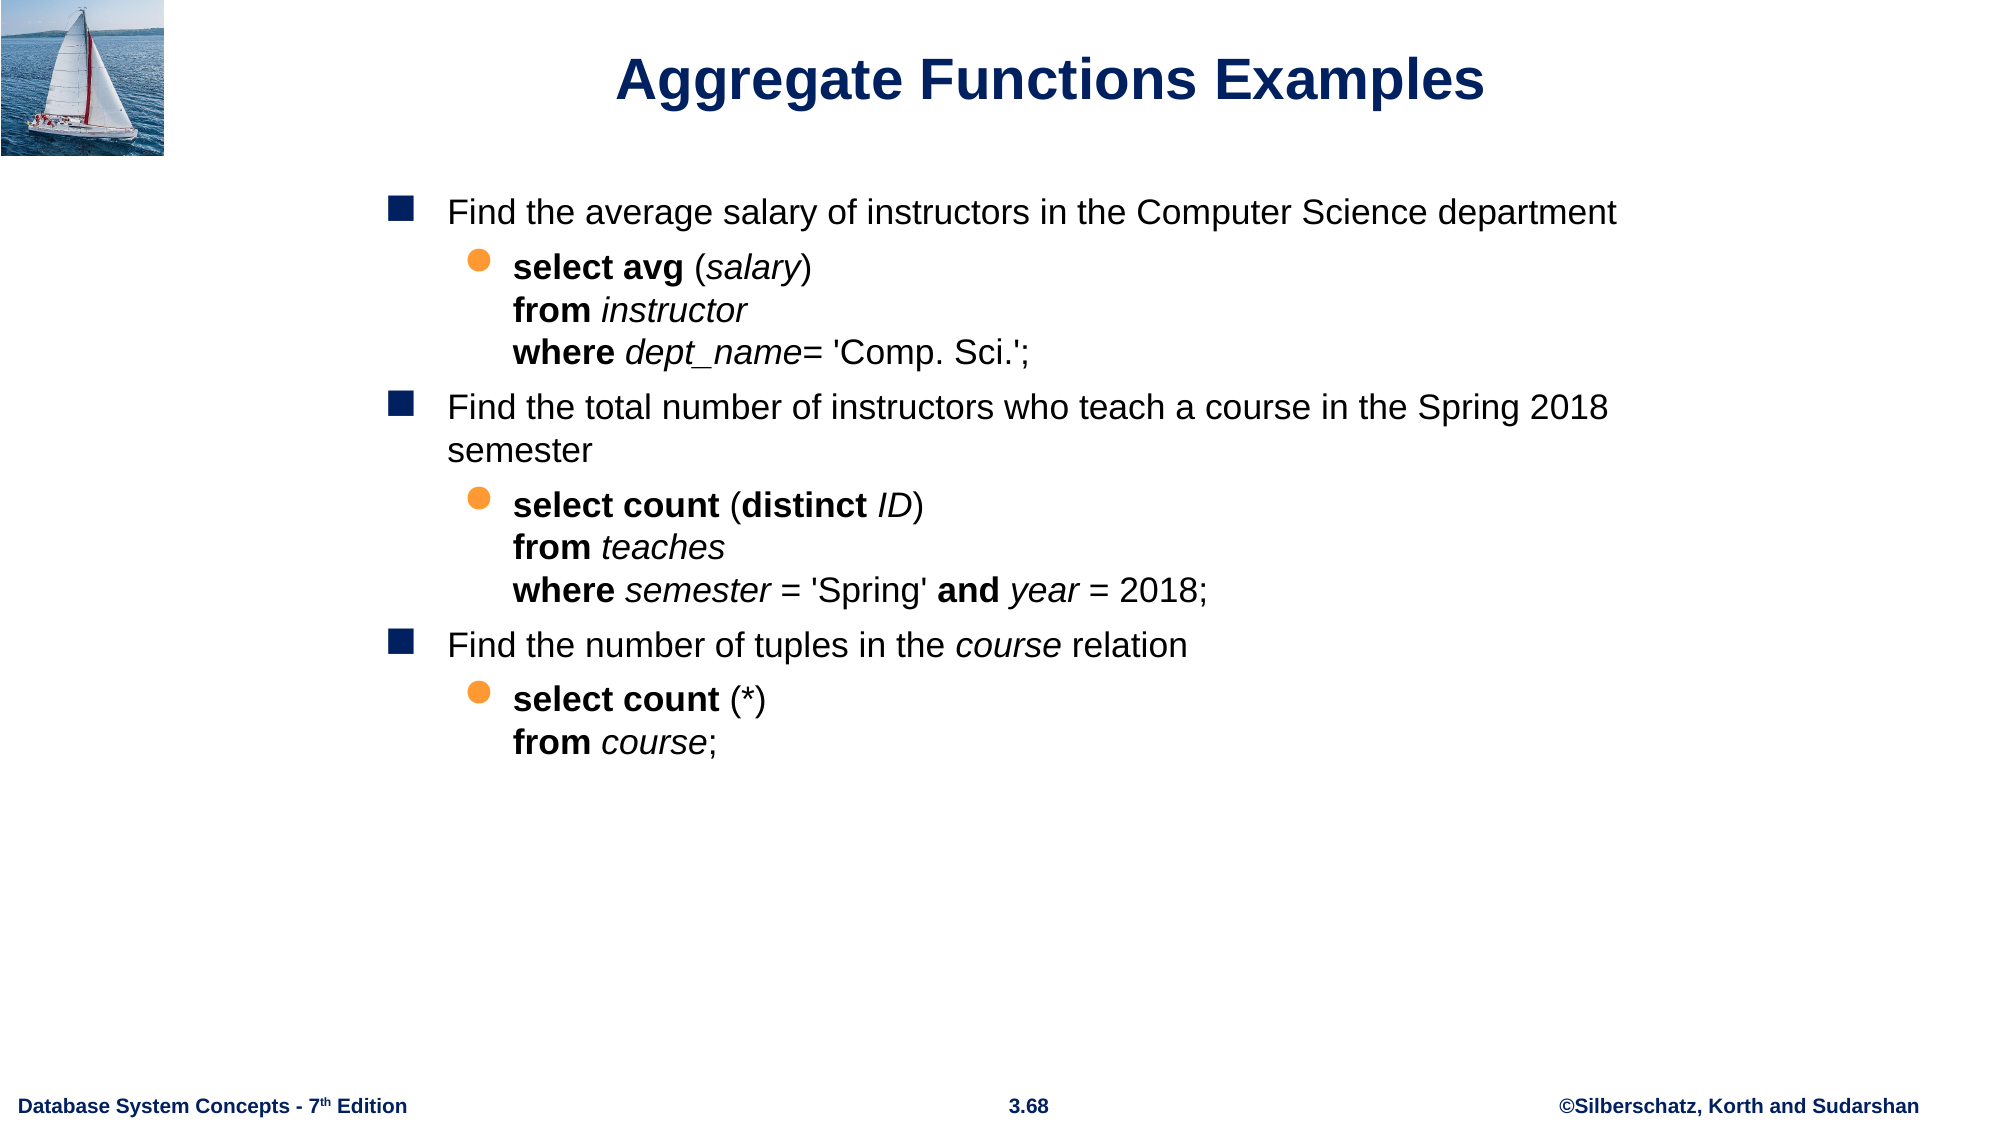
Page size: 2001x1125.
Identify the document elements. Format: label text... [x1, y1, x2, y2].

title Aggregate Functions Examples [167, 18, 1935, 120]
text_box [374, 461, 1635, 522]
picture [1, 0, 164, 156]
list Find the average salary of instructors in the Computer Science department select avg (salary) from instructor where dept_name= 'Comp. Sci.'; Find the total number of instructors who teach a course in the Spring 2018 semester select count (distinct ID) from teaches where semester = 'Spring' and year = 2018; Find the number of tuples in the course relation select count (*) from course; [376, 181, 1637, 970]
